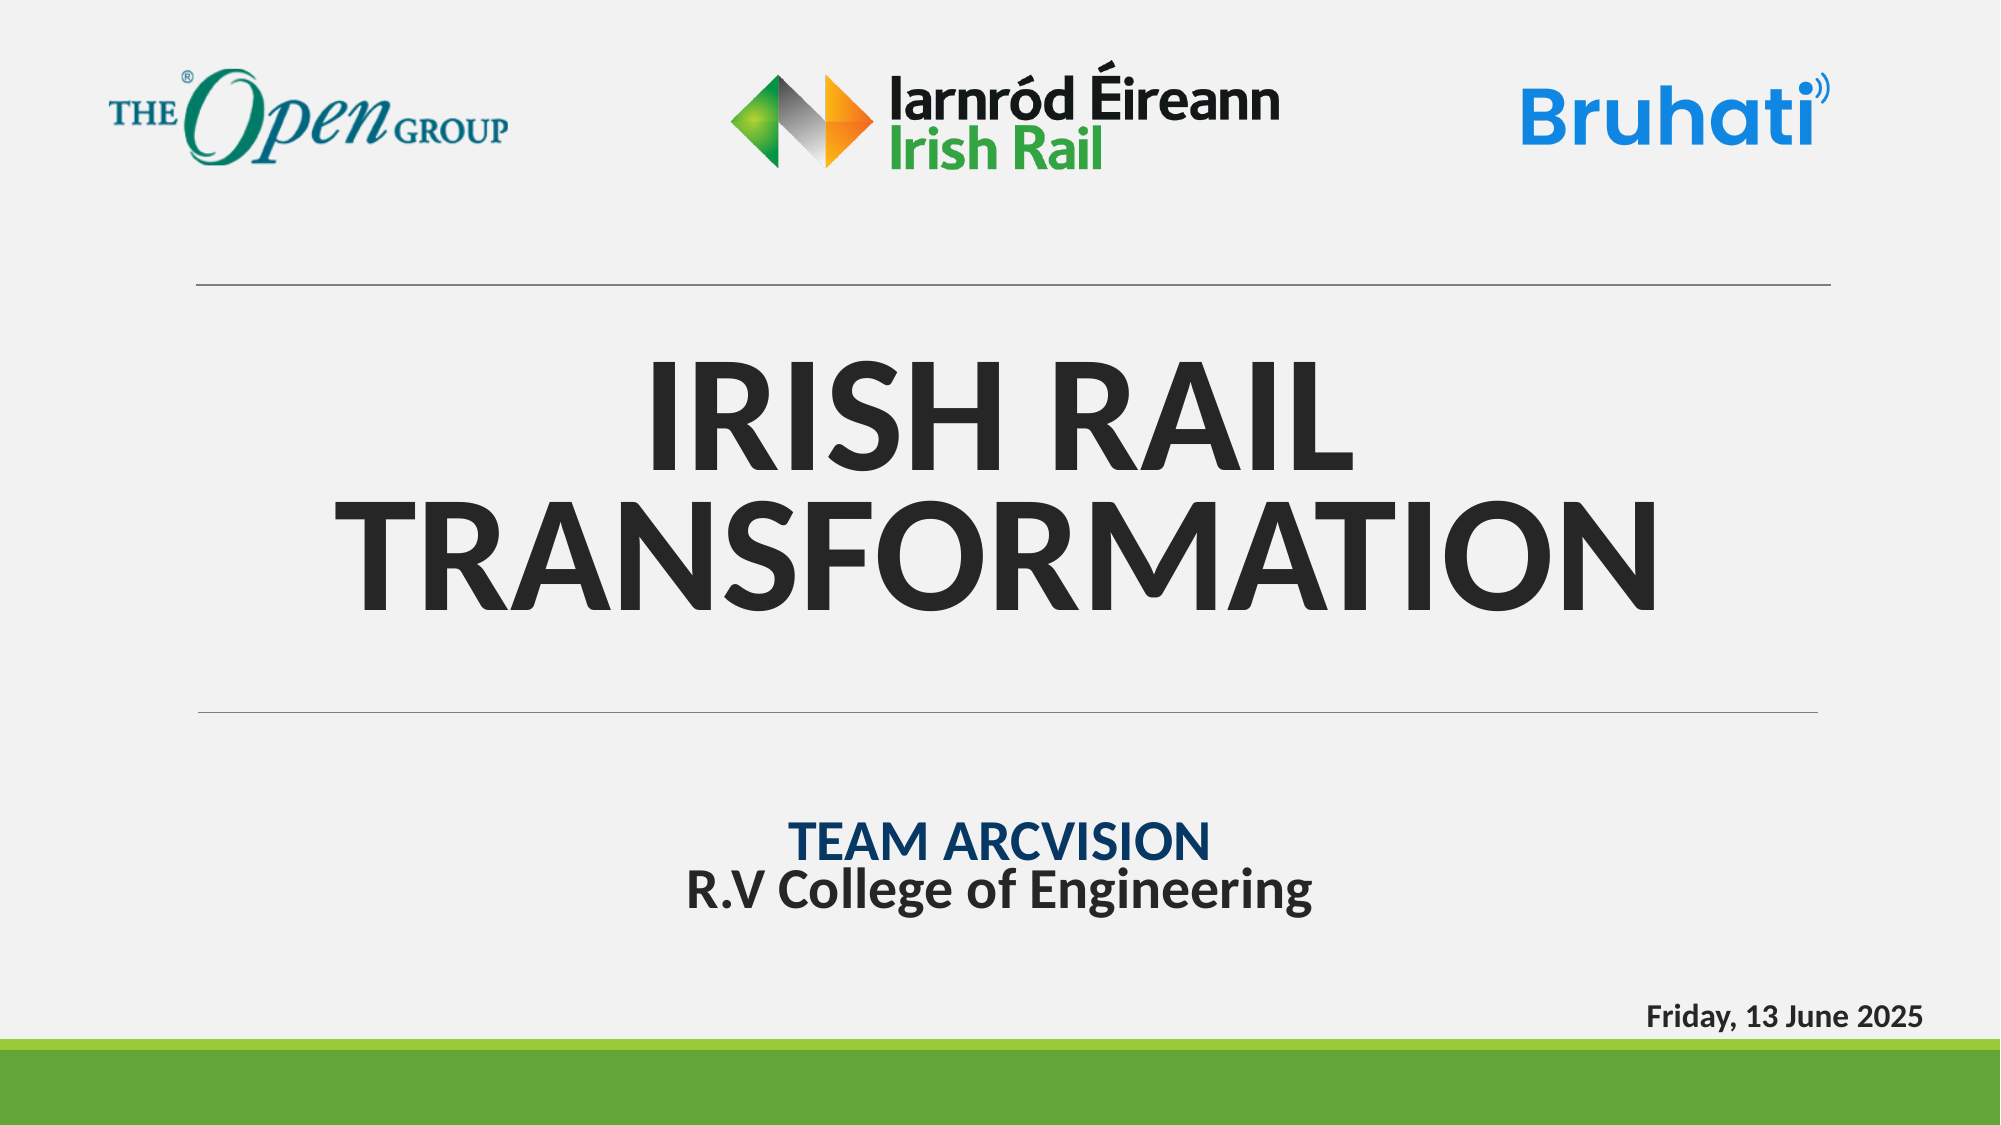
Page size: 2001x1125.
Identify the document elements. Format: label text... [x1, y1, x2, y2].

subtitle TEAM ARCVISION R.V College of Engineering [174, 813, 1825, 960]
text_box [78, 43, 1831, 174]
title IRISH RAIL TRANSFORMATION [174, 341, 1825, 646]
text_box Friday, 13 June 2025 [1631, 990, 1969, 1031]
